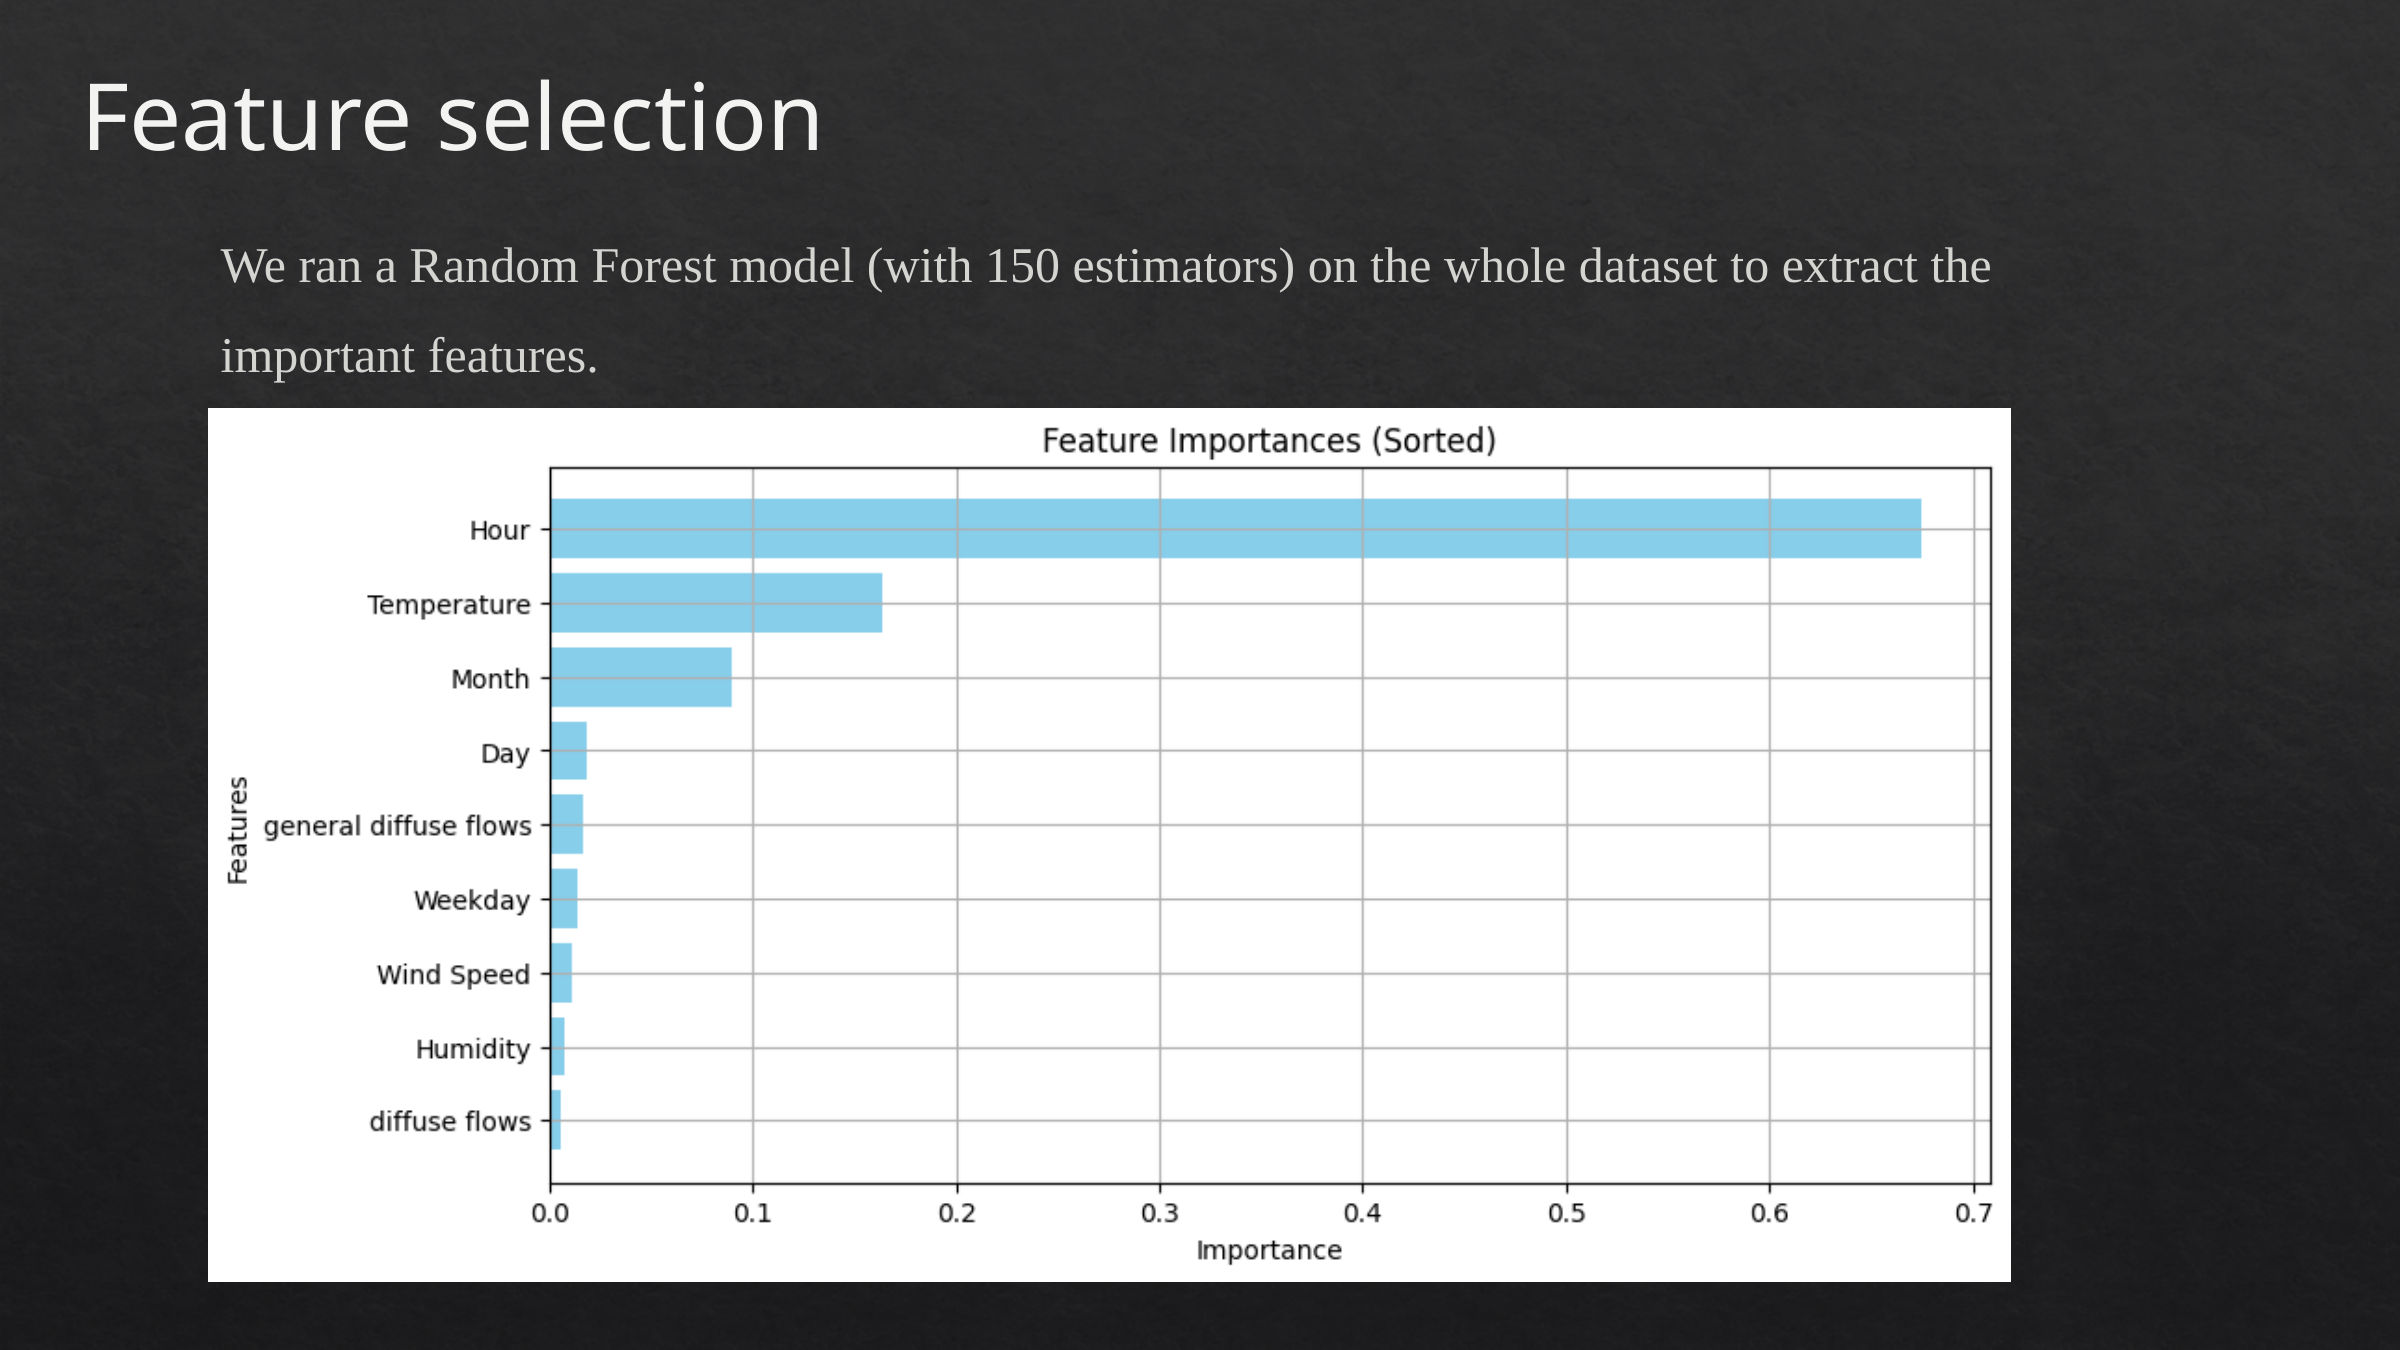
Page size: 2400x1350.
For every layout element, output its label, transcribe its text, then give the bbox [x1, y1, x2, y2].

picture [208, 407, 2011, 1282]
text_box Feature selection [80, 53, 1077, 240]
text_box We ran a Random Forest model (with 150 estimators) on the whole dataset to extract the important features. [220, 202, 2023, 409]
